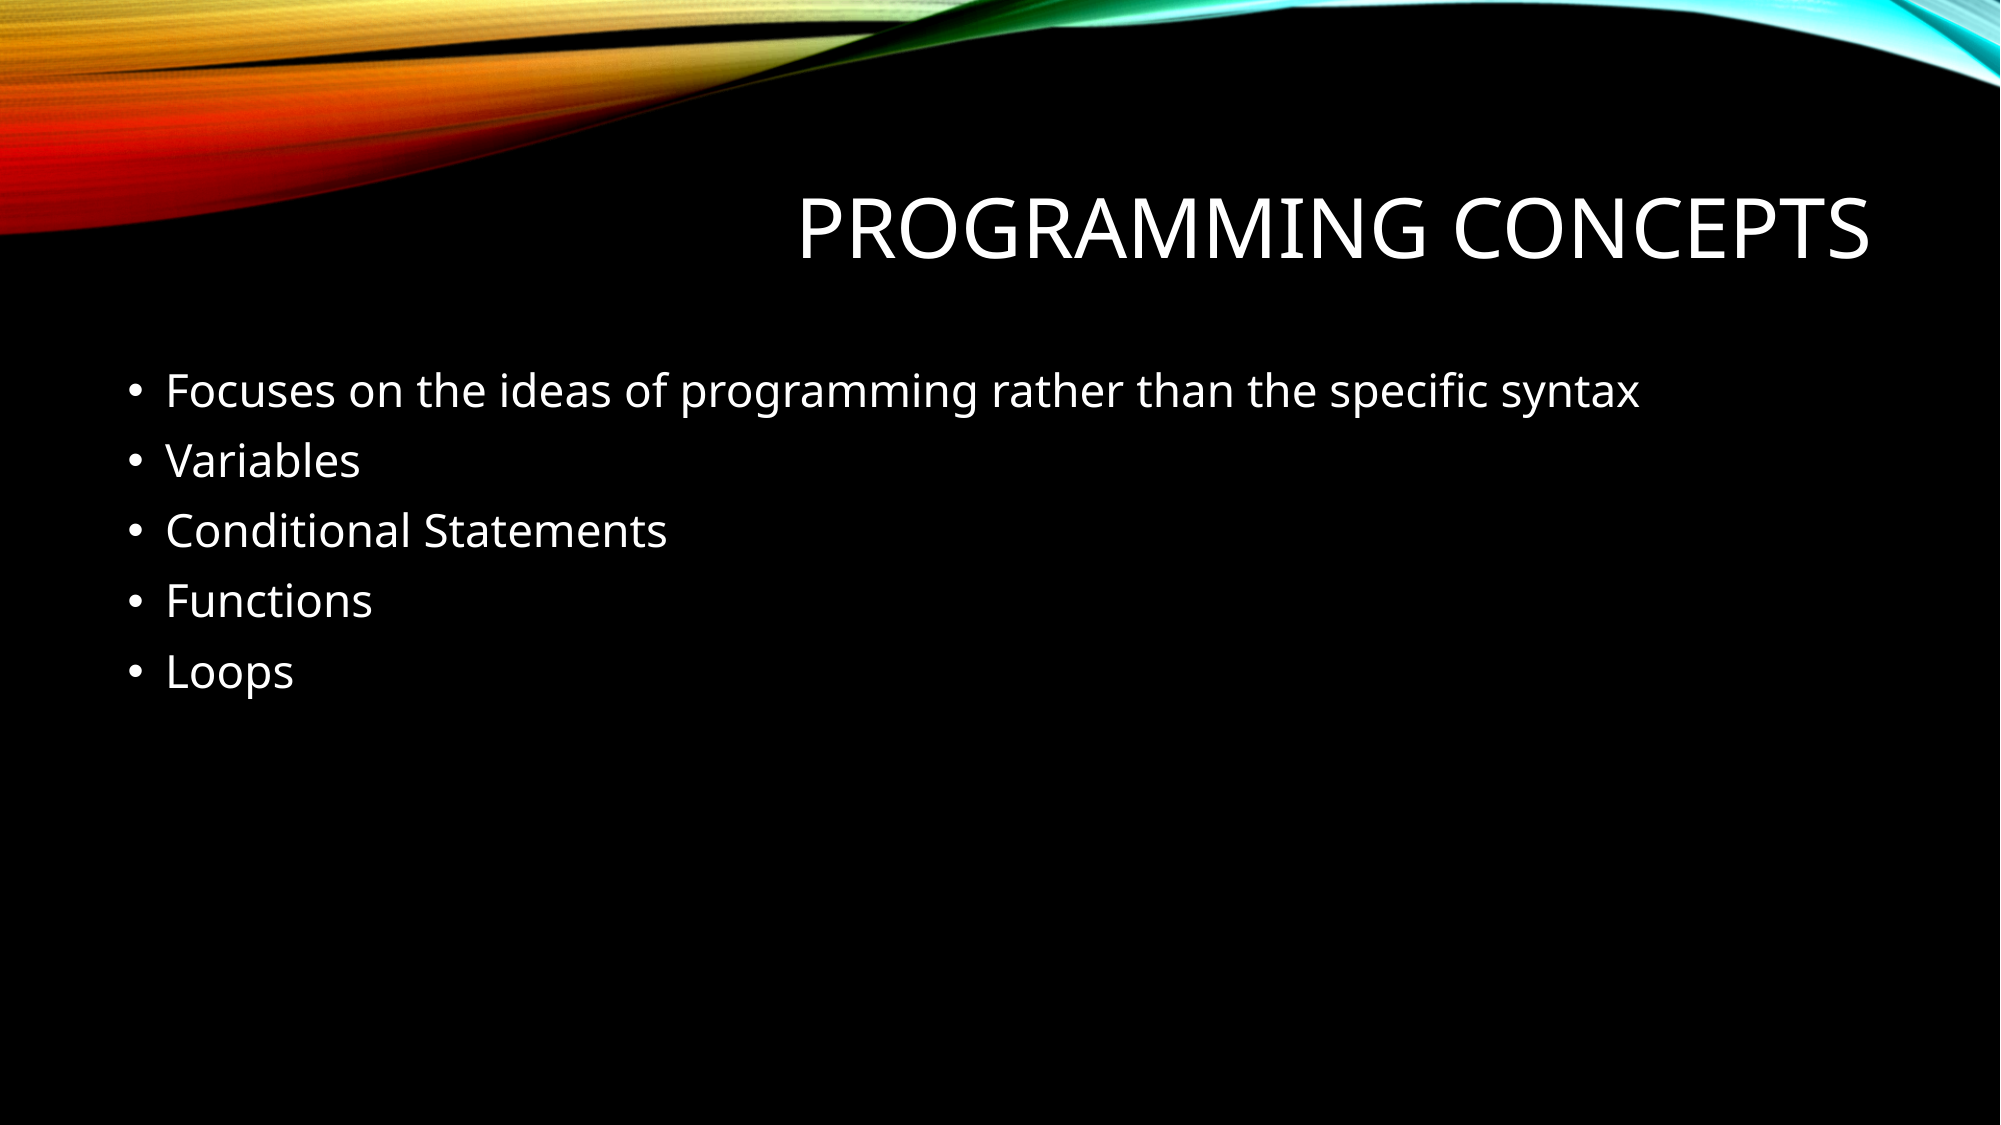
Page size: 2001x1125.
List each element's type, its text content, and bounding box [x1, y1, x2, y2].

picture [0, 0, 2000, 237]
list Focuses on the ideas of programming rather than the specific syntax Variables Conditional Statements Functions Loops [112, 360, 1888, 1021]
title Programming Concepts [474, 125, 1888, 338]
